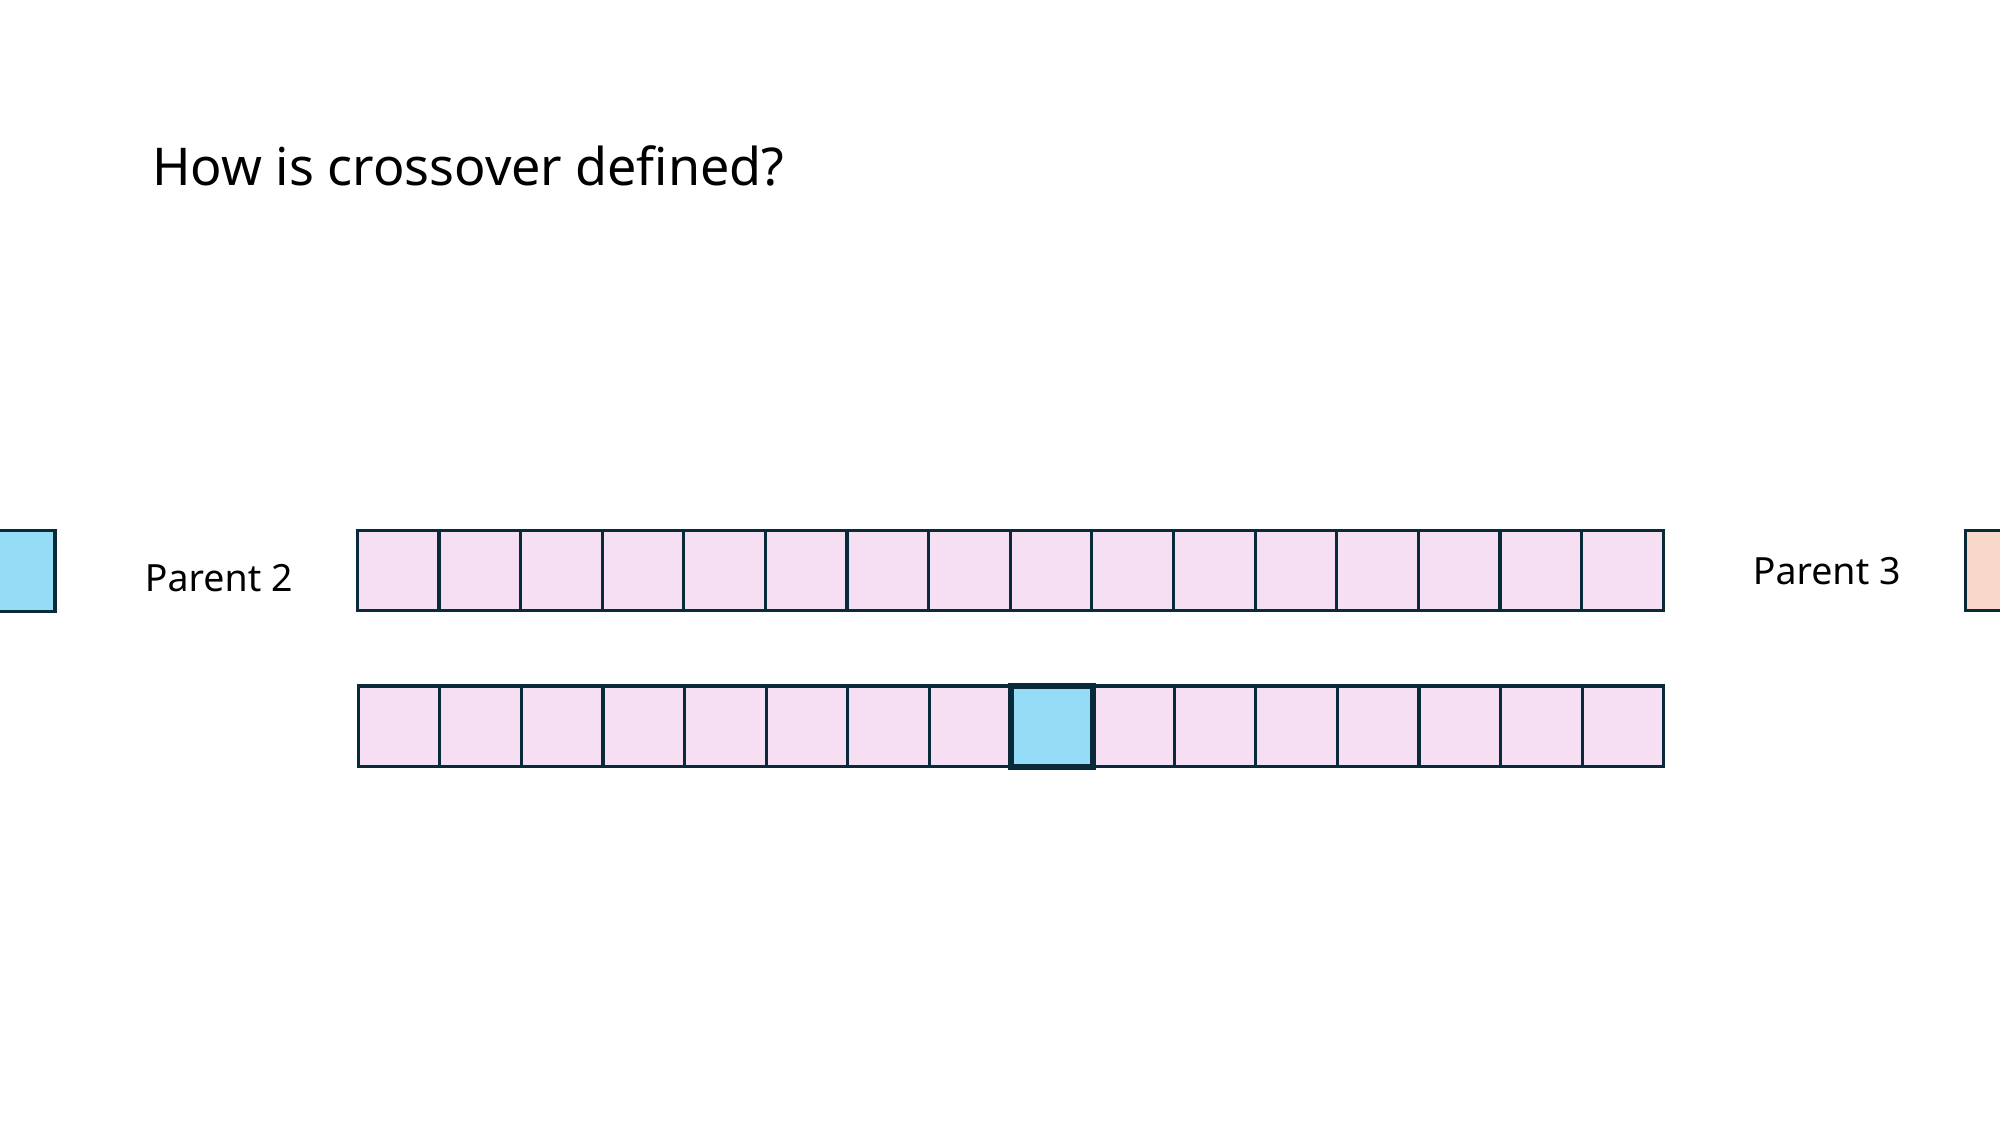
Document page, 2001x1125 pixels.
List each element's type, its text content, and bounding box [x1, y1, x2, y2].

text_box [1172, 529, 1254, 612]
text_box [520, 684, 601, 768]
text_box [846, 529, 927, 612]
text_box [1580, 529, 1665, 612]
text_box [927, 529, 1012, 612]
text_box [356, 529, 438, 612]
text_box [1498, 529, 1580, 612]
text_box [601, 684, 683, 768]
text_box [0, 529, 57, 613]
text_box [1964, 529, 2000, 612]
text_box [682, 529, 764, 612]
text_box Parent 3 [1738, 539, 1916, 600]
text_box [1254, 684, 1336, 768]
text_box [601, 529, 682, 612]
text_box [1499, 684, 1581, 768]
text_box [683, 684, 765, 768]
text_box [1173, 684, 1254, 768]
text_box [1010, 684, 1094, 768]
text_box [1336, 684, 1418, 768]
text_box [438, 684, 520, 768]
text_box [764, 529, 846, 612]
text_box [1012, 529, 1090, 612]
text_box [765, 684, 846, 768]
text_box [1254, 529, 1335, 612]
text_box [438, 529, 519, 612]
text_box [1090, 529, 1172, 612]
text_box [1581, 684, 1665, 768]
text_box [357, 684, 438, 768]
text_box [1094, 684, 1173, 768]
text_box [1335, 529, 1417, 612]
text_box [519, 529, 601, 612]
title How is crossover defined? [137, 59, 1863, 278]
text_box [1418, 684, 1499, 768]
text_box [846, 684, 928, 768]
text_box Parent 2 [130, 546, 308, 606]
text_box [928, 684, 1010, 768]
text_box [1417, 529, 1498, 612]
